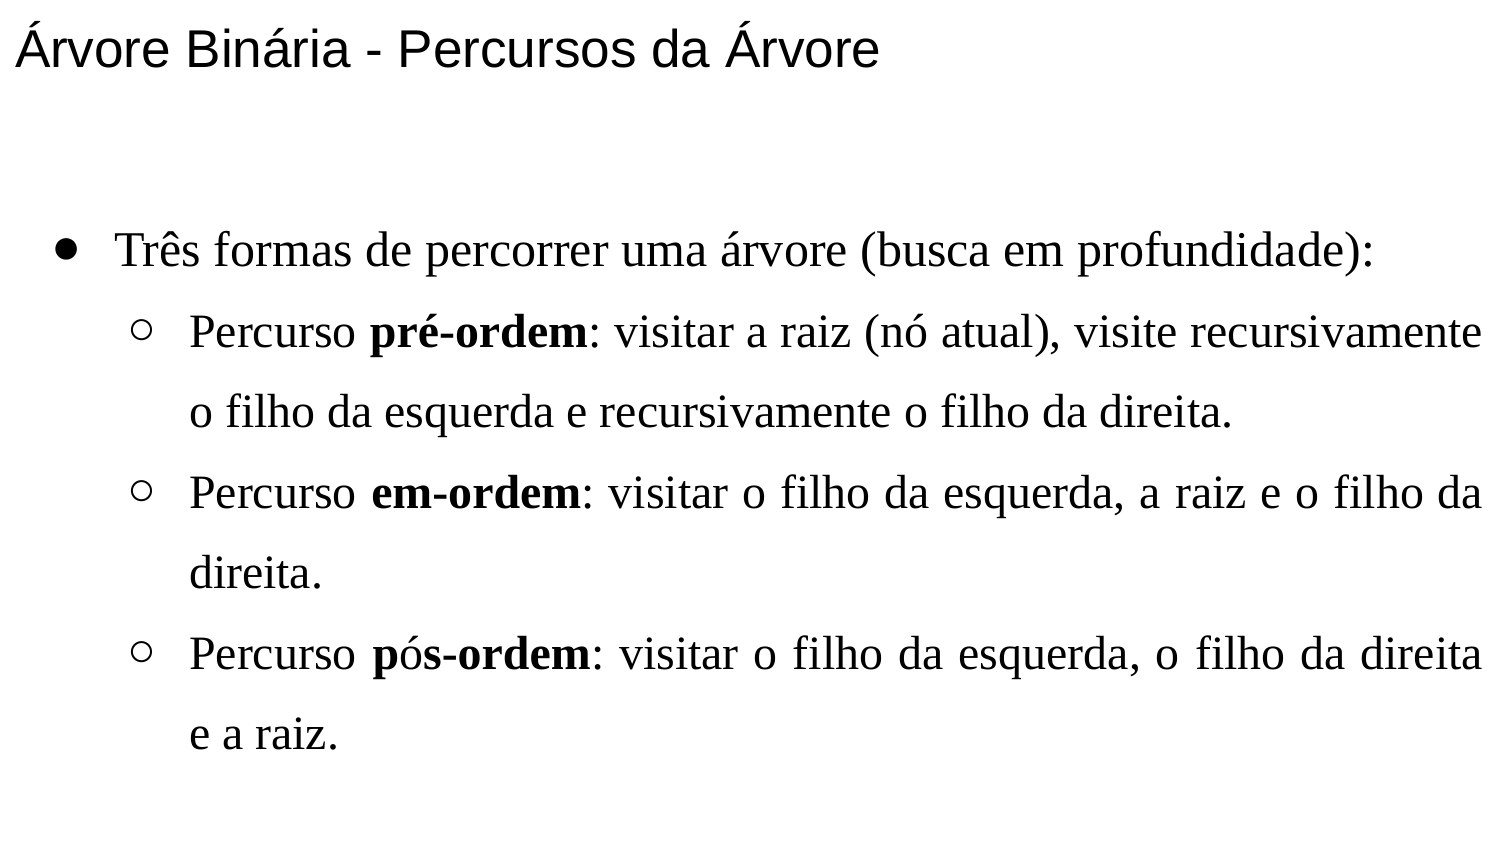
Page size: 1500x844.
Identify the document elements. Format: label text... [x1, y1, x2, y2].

text_box Três formas de percorrer uma árvore (busca em profundidade): Percurso pré-ordem: visitar a raiz (nó atual), visite recursivamente o filho da esquerda e recursivamente o filho da direita. Percurso em-ordem: visitar o filho da esquerda, a raiz e o filho da direita. Percurso pós-ordem: visitar o filho da esquerda, o filho da direita e a raiz. [24, 177, 1500, 775]
title Árvore Binária - Percursos da Árvore [0, 0, 1398, 94]
